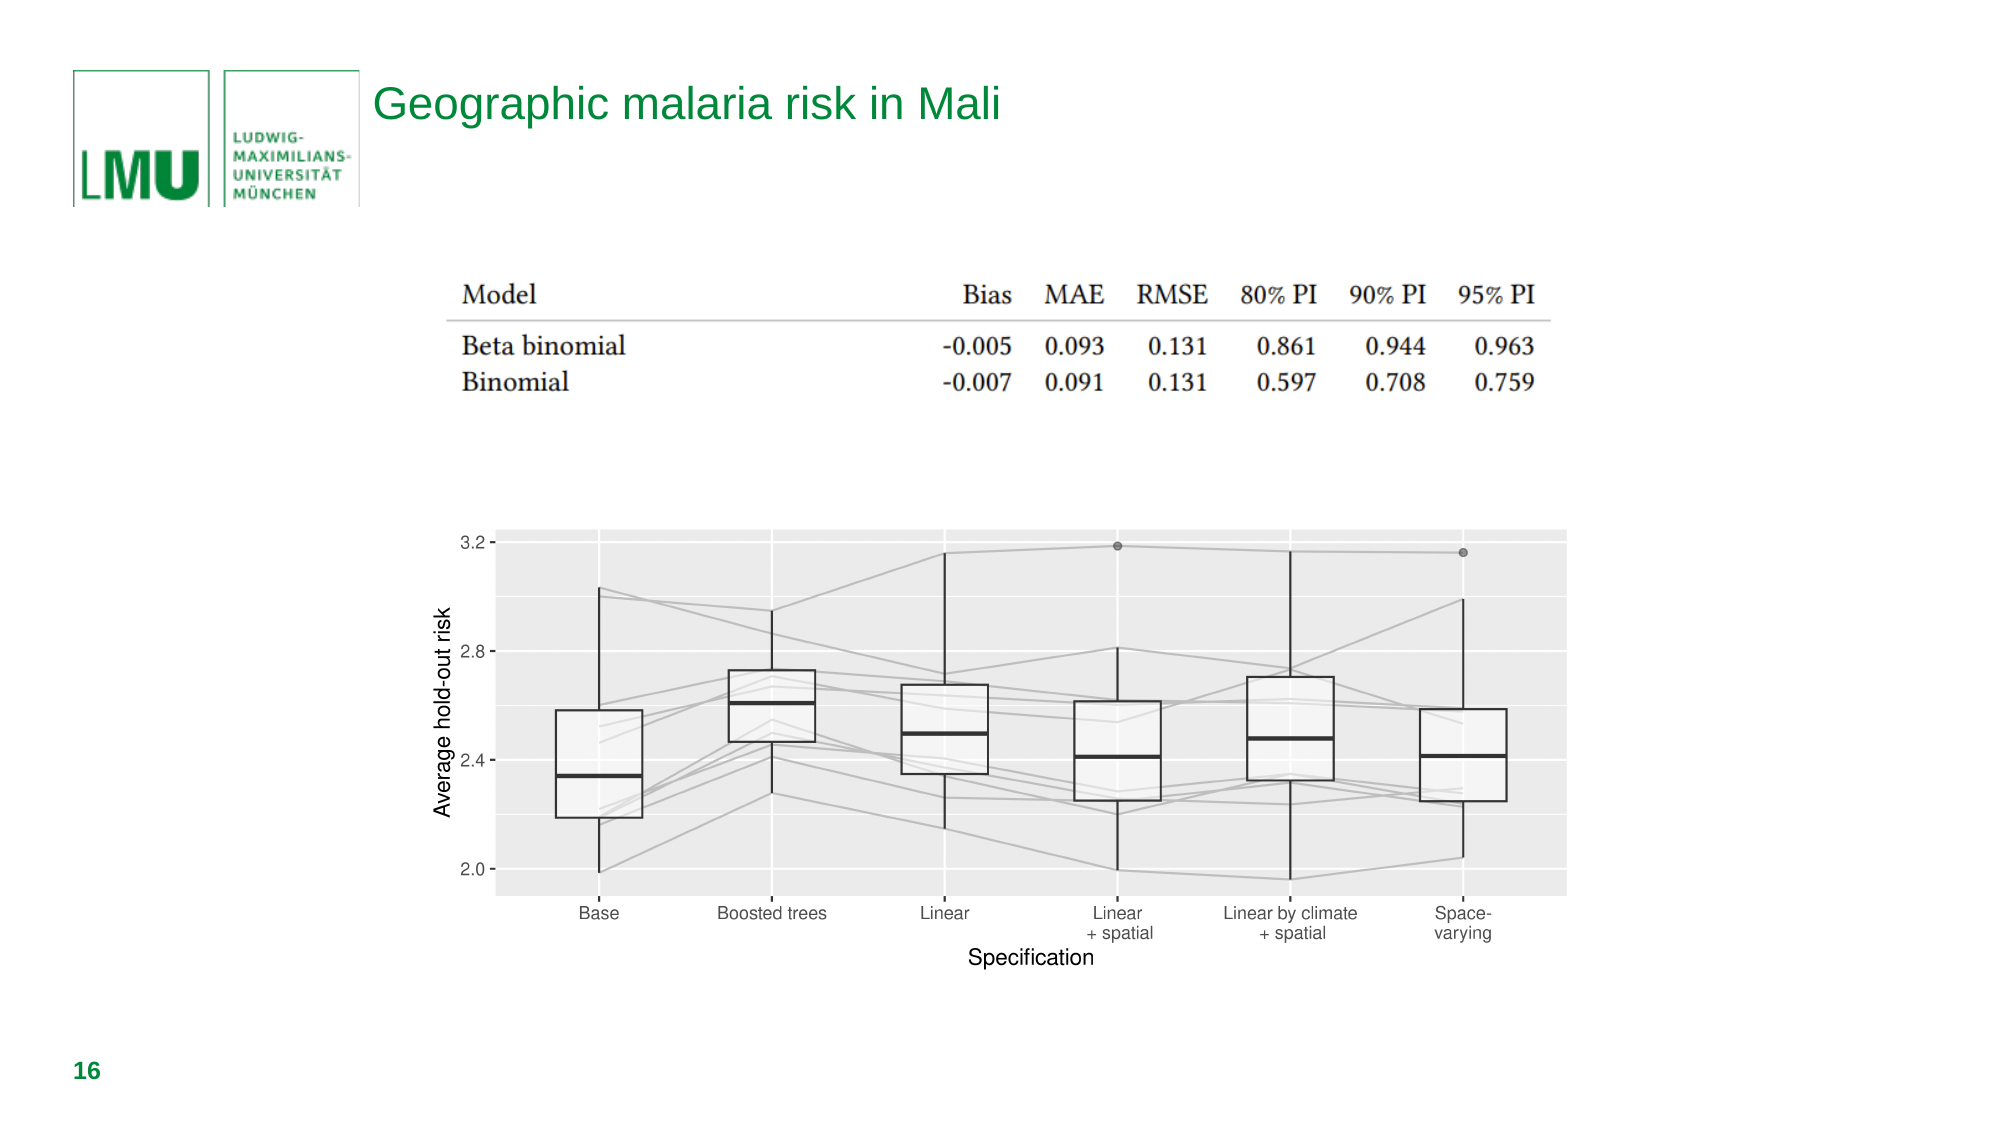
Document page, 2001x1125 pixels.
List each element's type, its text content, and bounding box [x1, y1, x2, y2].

picture [422, 518, 1578, 981]
picture [403, 245, 1597, 417]
slide_number 16 [73, 1054, 192, 1099]
title Geographic malaria risk in Mali [357, 72, 1928, 246]
